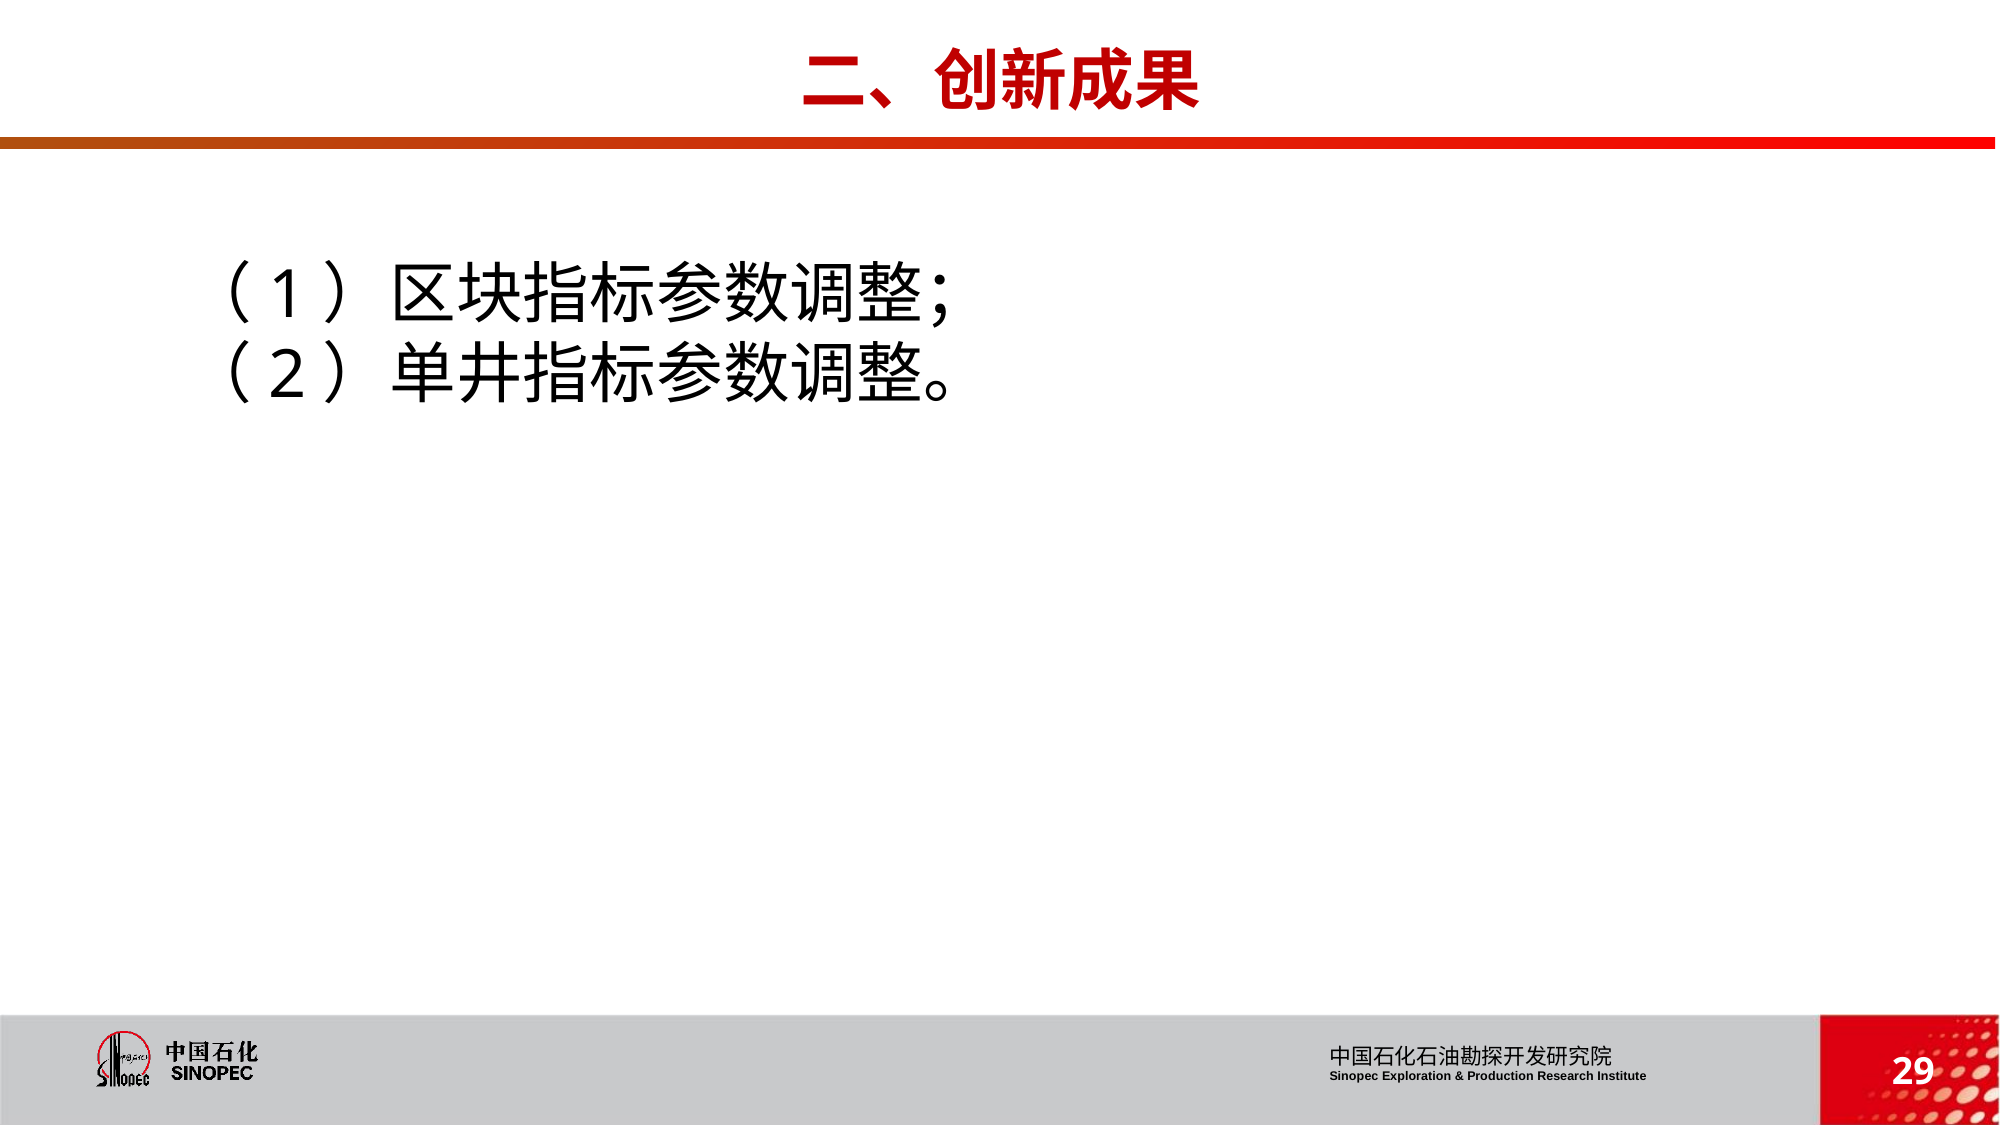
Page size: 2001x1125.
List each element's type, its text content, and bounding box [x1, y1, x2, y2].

picture [0, 1014, 2000, 1125]
text_box （1）区块指标参数调整； （2）单井指标参数调整。 [171, 243, 1400, 419]
text_box 二、创新成果 [29, 0, 1972, 156]
